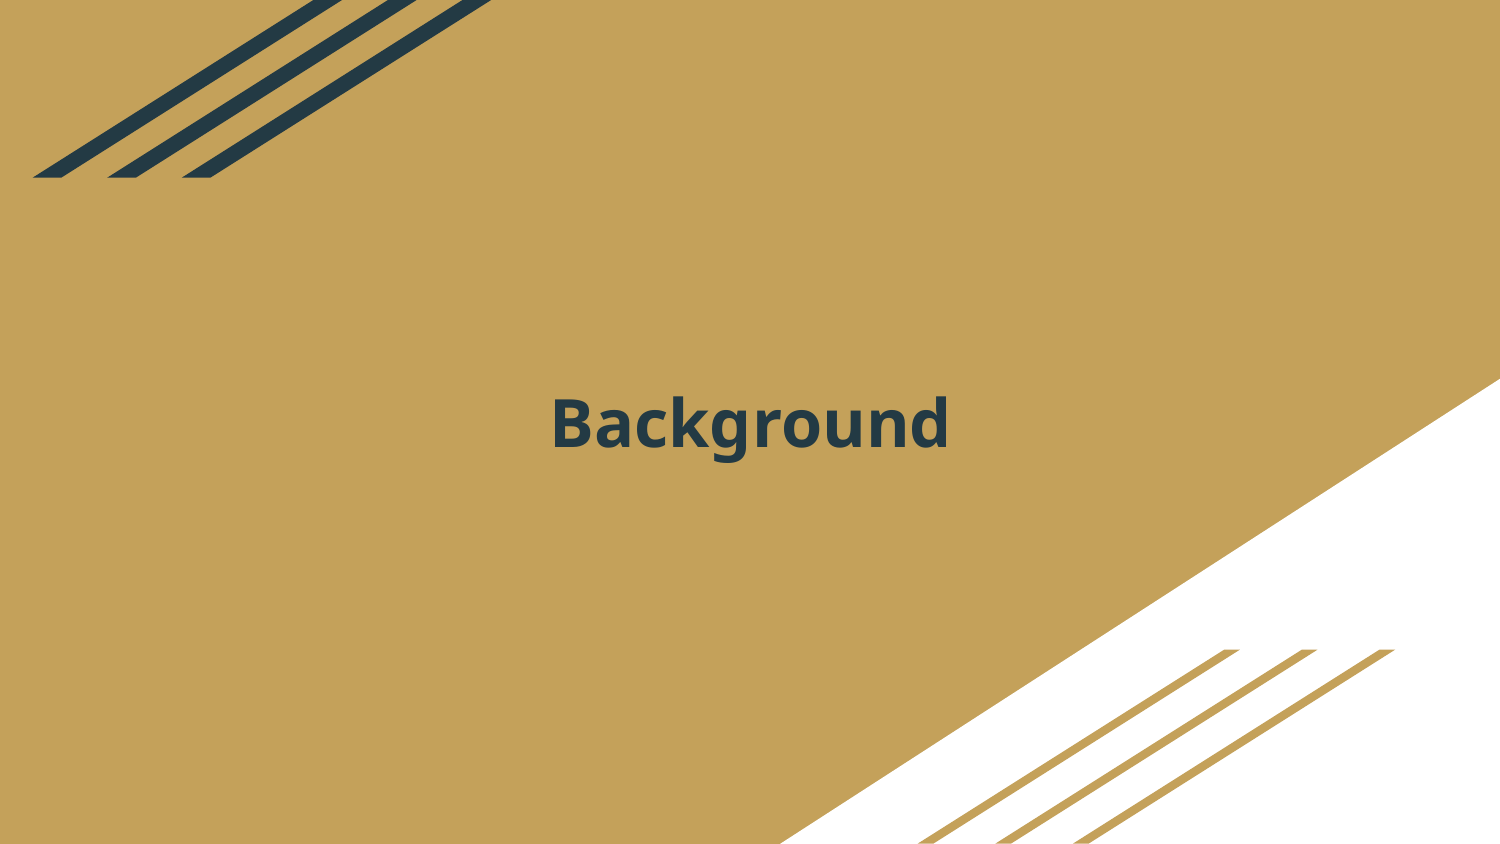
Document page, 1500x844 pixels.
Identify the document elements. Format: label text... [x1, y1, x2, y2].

title Background [309, 286, 1192, 557]
